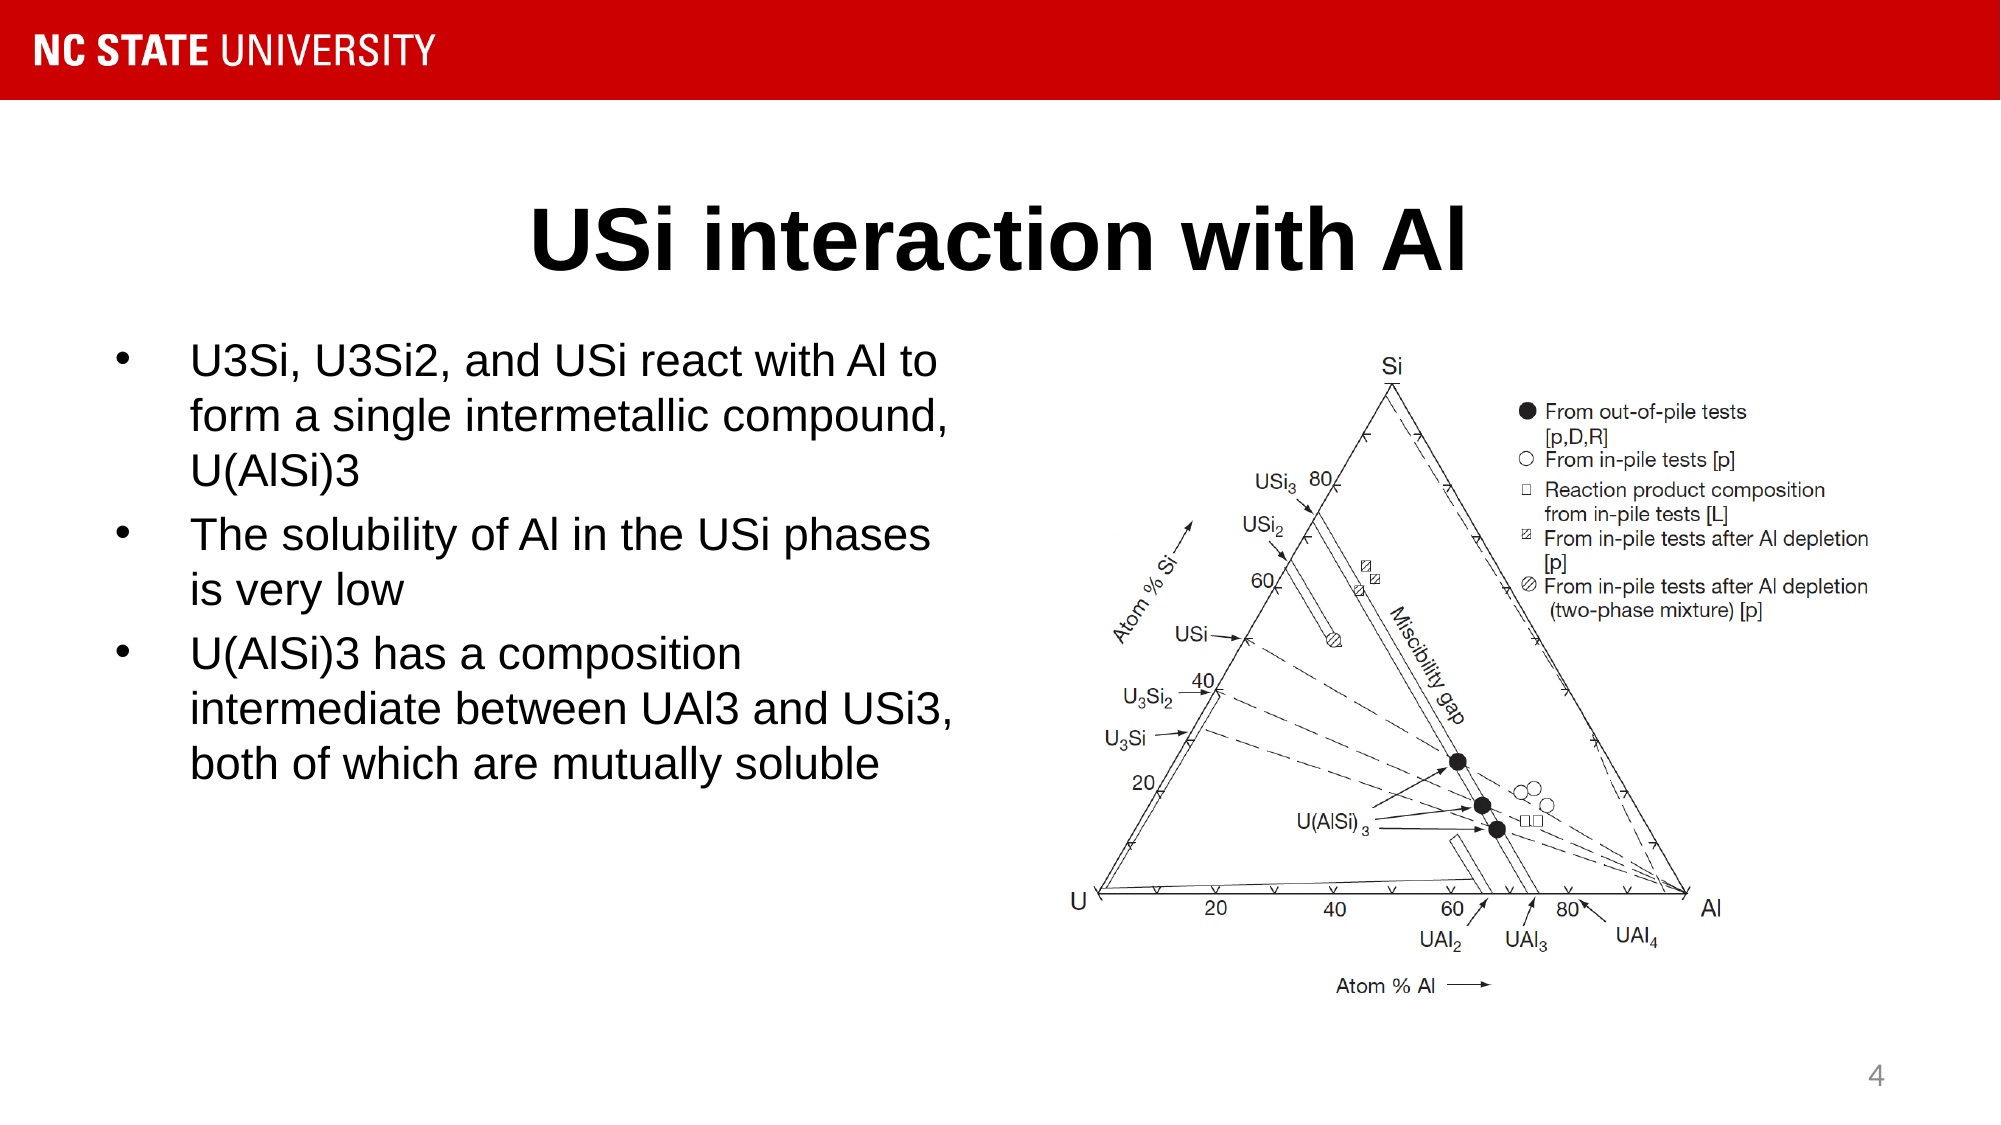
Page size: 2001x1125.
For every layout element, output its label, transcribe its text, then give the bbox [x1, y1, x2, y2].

title USi interaction with Al [99, 147, 1900, 323]
picture [0, 0, 2001, 100]
slide_number 4 [1433, 1042, 1900, 1103]
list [1016, 327, 1901, 1001]
list U3Si, U3Si2, and USi react with Al to form a single intermetallic compound, U(AlSi)3 The solubility of Al in the USi phases is very low U(AlSi)3 has a composition intermediate between UAl3 and USi3, both of which are mutually soluble [99, 322, 984, 1005]
